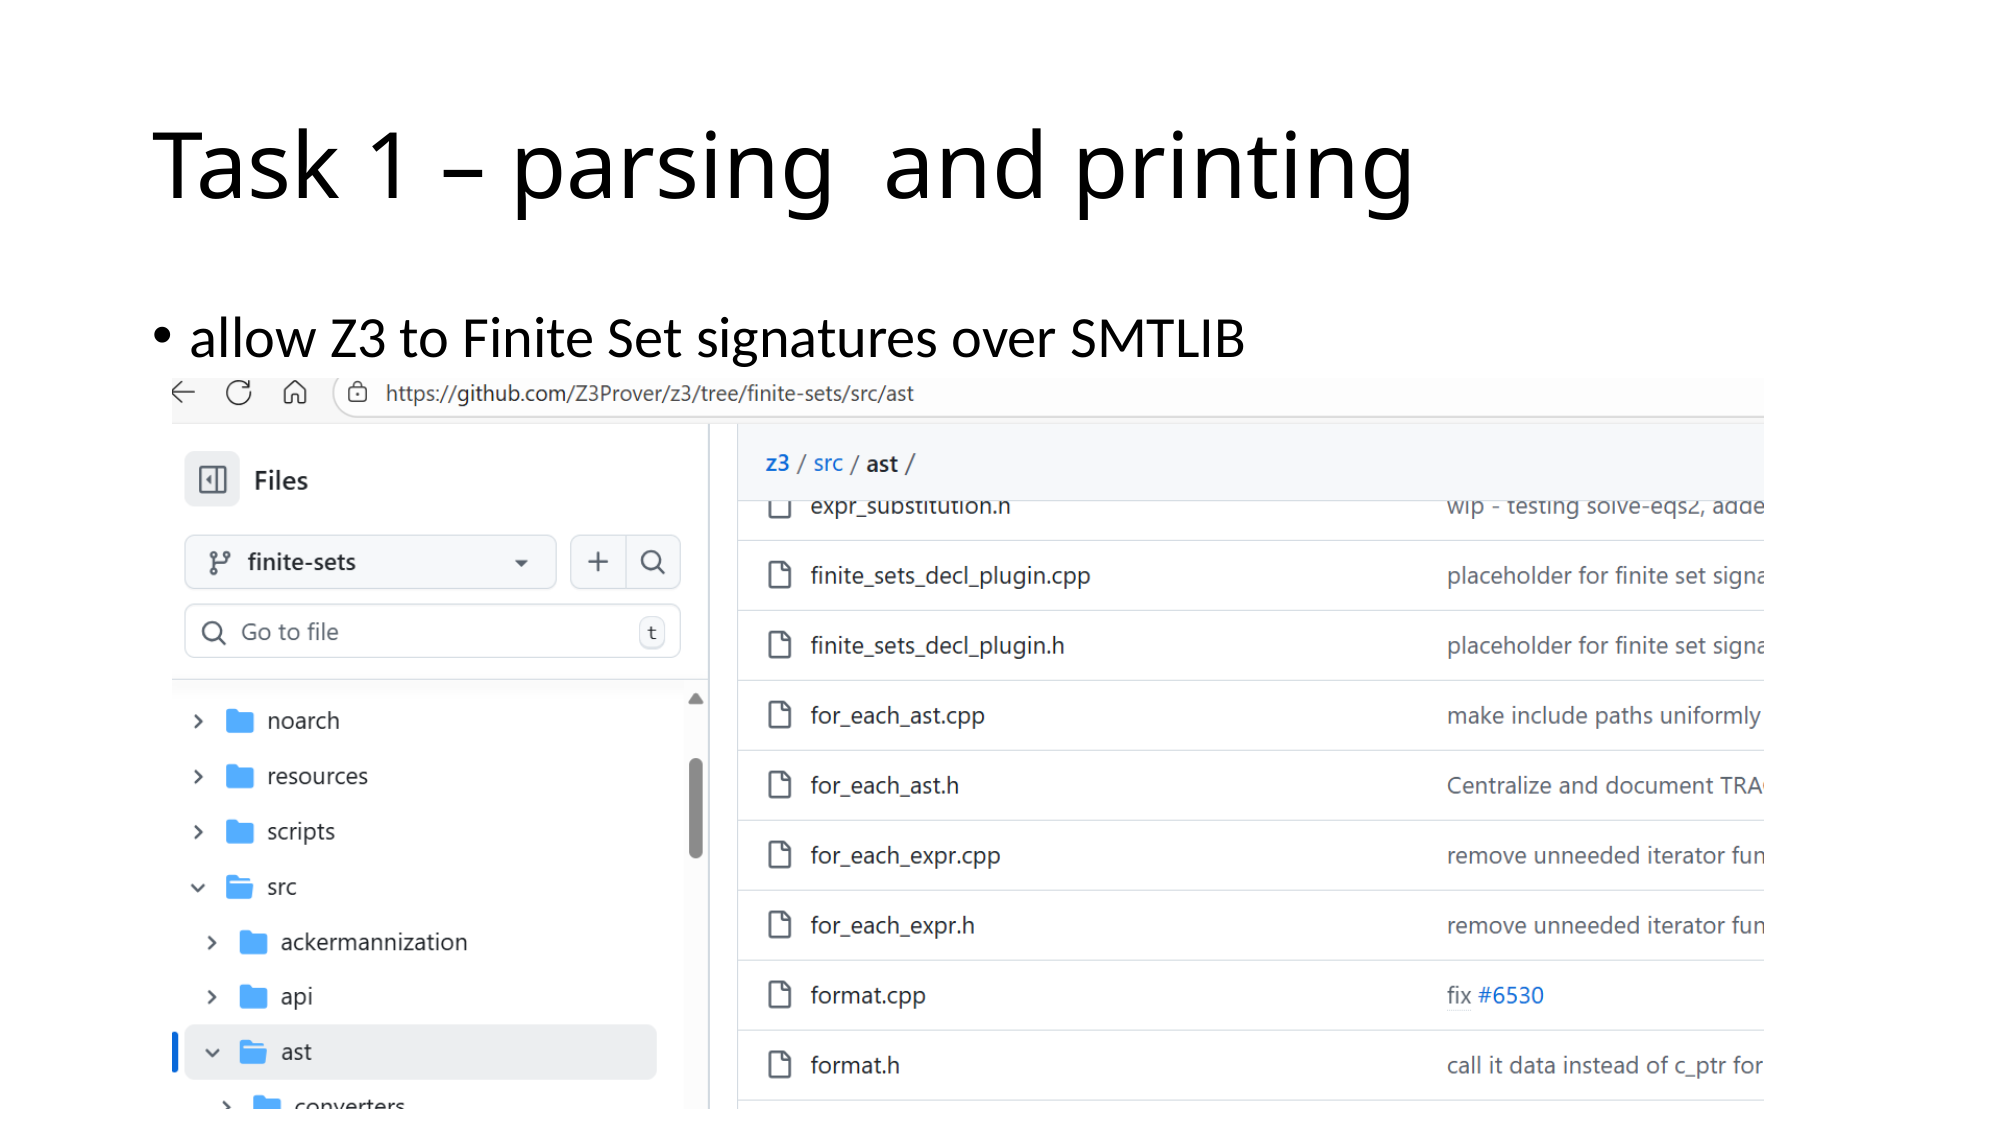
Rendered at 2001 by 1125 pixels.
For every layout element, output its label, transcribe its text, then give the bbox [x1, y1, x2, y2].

list allow Z3 to Finite Set signatures over SMTLIB [137, 299, 1863, 1014]
title Task 1 – parsing and printing [137, 59, 1863, 278]
picture [172, 378, 1764, 1109]
